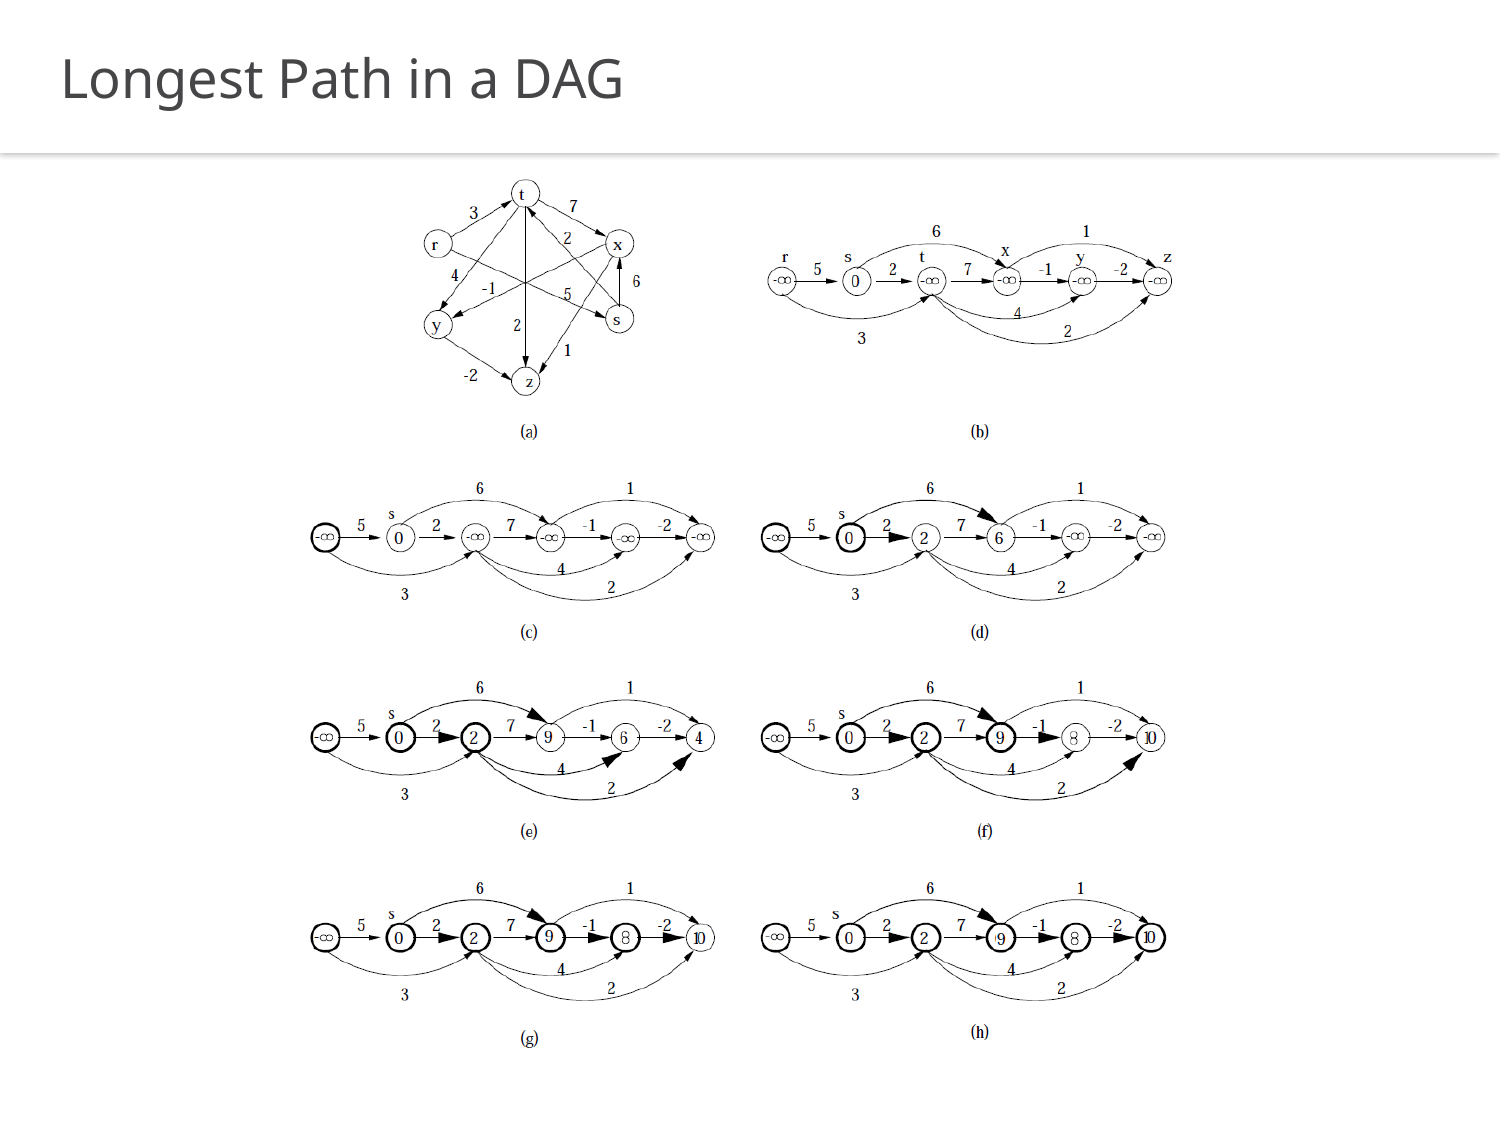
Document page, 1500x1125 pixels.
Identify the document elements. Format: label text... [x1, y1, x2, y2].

picture [287, 167, 1213, 1065]
list Longest Path in a DAG [0, 0, 1500, 153]
